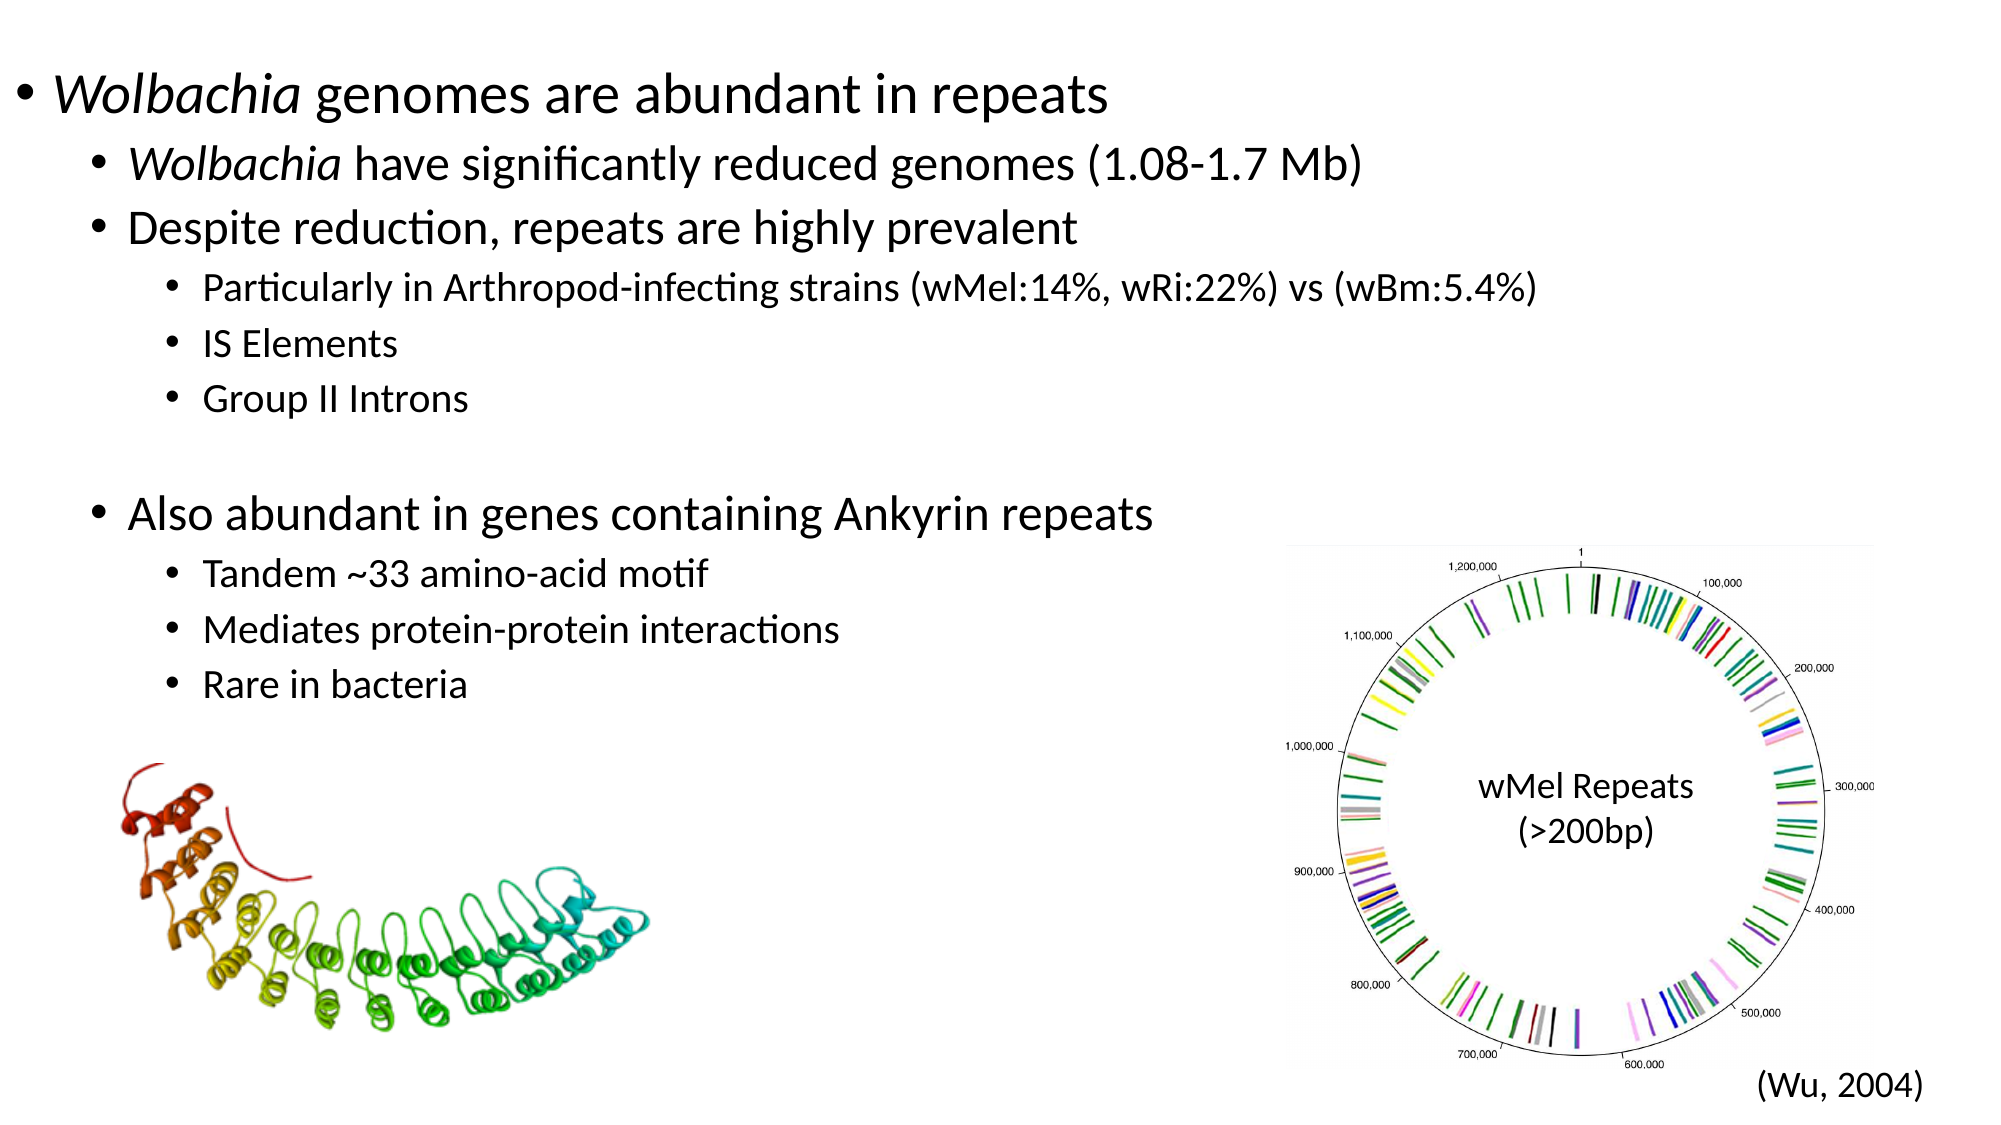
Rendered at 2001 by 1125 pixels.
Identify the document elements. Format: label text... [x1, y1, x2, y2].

list Wolbachia genomes are abundant in repeats Wolbachia have significantly reduced genomes (1.08-1.7 Mb) Despite reduction, repeats are highly prevalent Particularly in Arthropod-infecting strains (wMel:14%, wRi:22%) vs (wBm:5.4%) IS Elements Group II Introns Also abundant in genes containing Ankyrin repeats Tandem ~33 amino-acid motif Mediates protein-protein interactions Rare in bacteria [0, 56, 1855, 962]
picture [102, 763, 671, 1053]
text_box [1338, 569, 1823, 1052]
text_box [1286, 545, 1874, 1069]
text_box (Wu, 2004) [1741, 1052, 1956, 1113]
